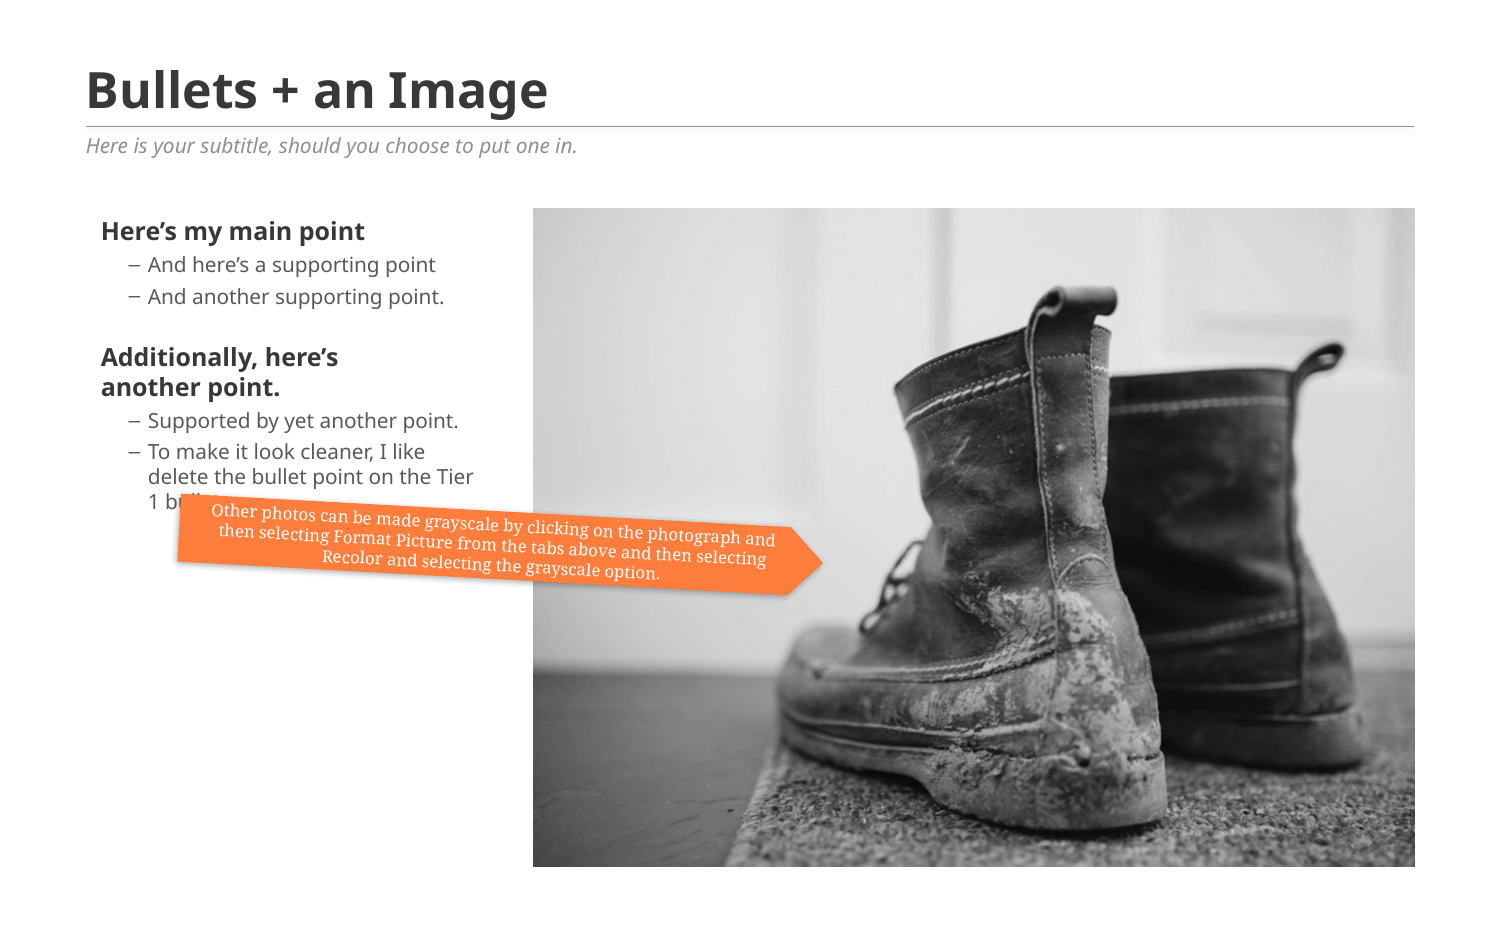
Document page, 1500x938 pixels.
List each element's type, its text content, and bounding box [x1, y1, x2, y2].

picture [532, 208, 1415, 867]
list Here is your subtitle, should you choose to put one in. [85, 125, 1345, 168]
text_box Other photos can be made grayscale by clicking on the photograph and then selecting Format Picture from the tabs above and then selecting Recolor and selecting the grayscale option. [176, 492, 527, 582]
list Here’s my main point And here’s a supporting point And another supporting point. Additionally, here’s another point. Supported by yet another point. To make it look cleaner, I like delete the bullet point on the Tier 1 bullets [85, 208, 495, 867]
title Bullets + an Image [85, 54, 1345, 125]
